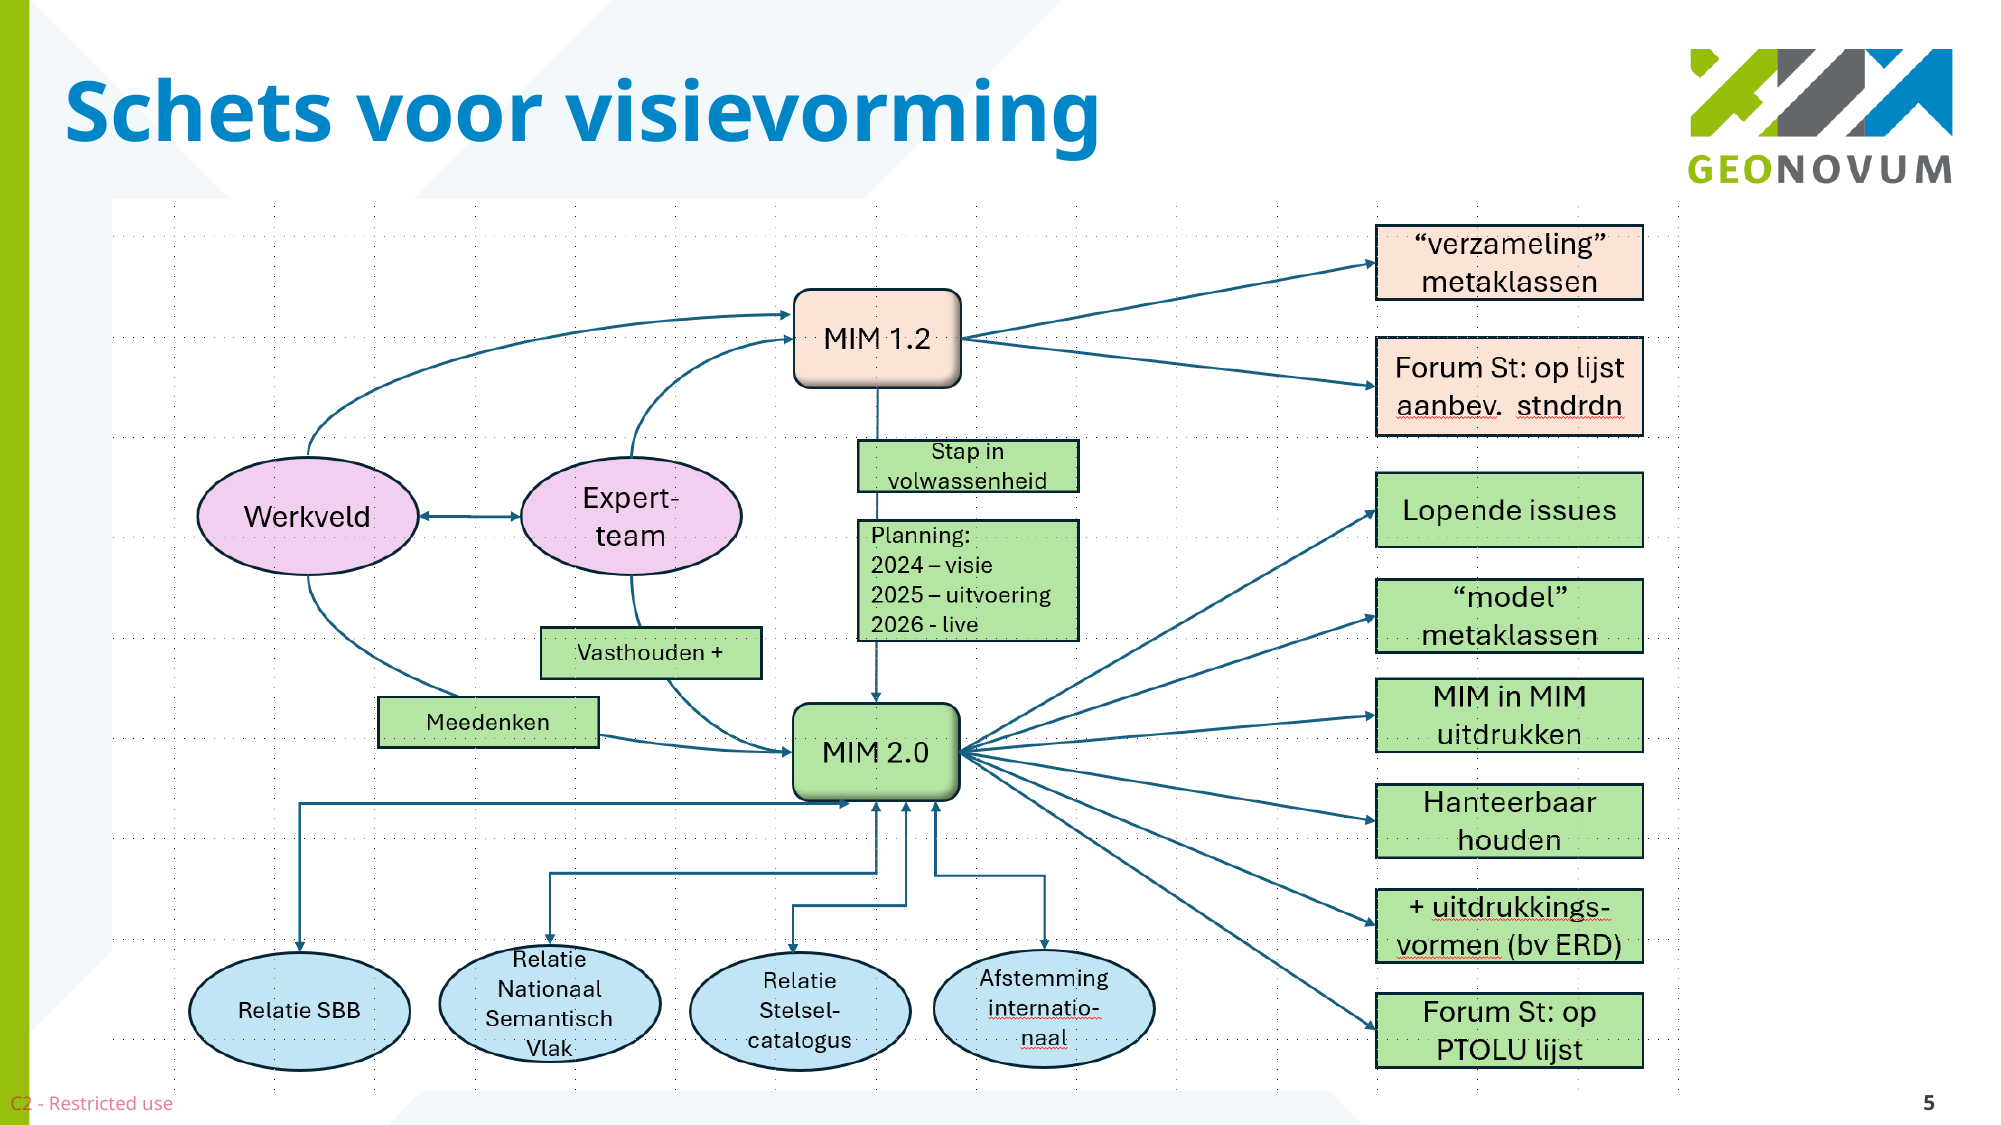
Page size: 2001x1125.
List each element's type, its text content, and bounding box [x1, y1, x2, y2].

picture [112, 199, 1681, 1092]
picture [1686, 49, 1955, 186]
slide_number 5 [1824, 1088, 1951, 1120]
title Schets voor visievorming [49, 25, 1654, 166]
